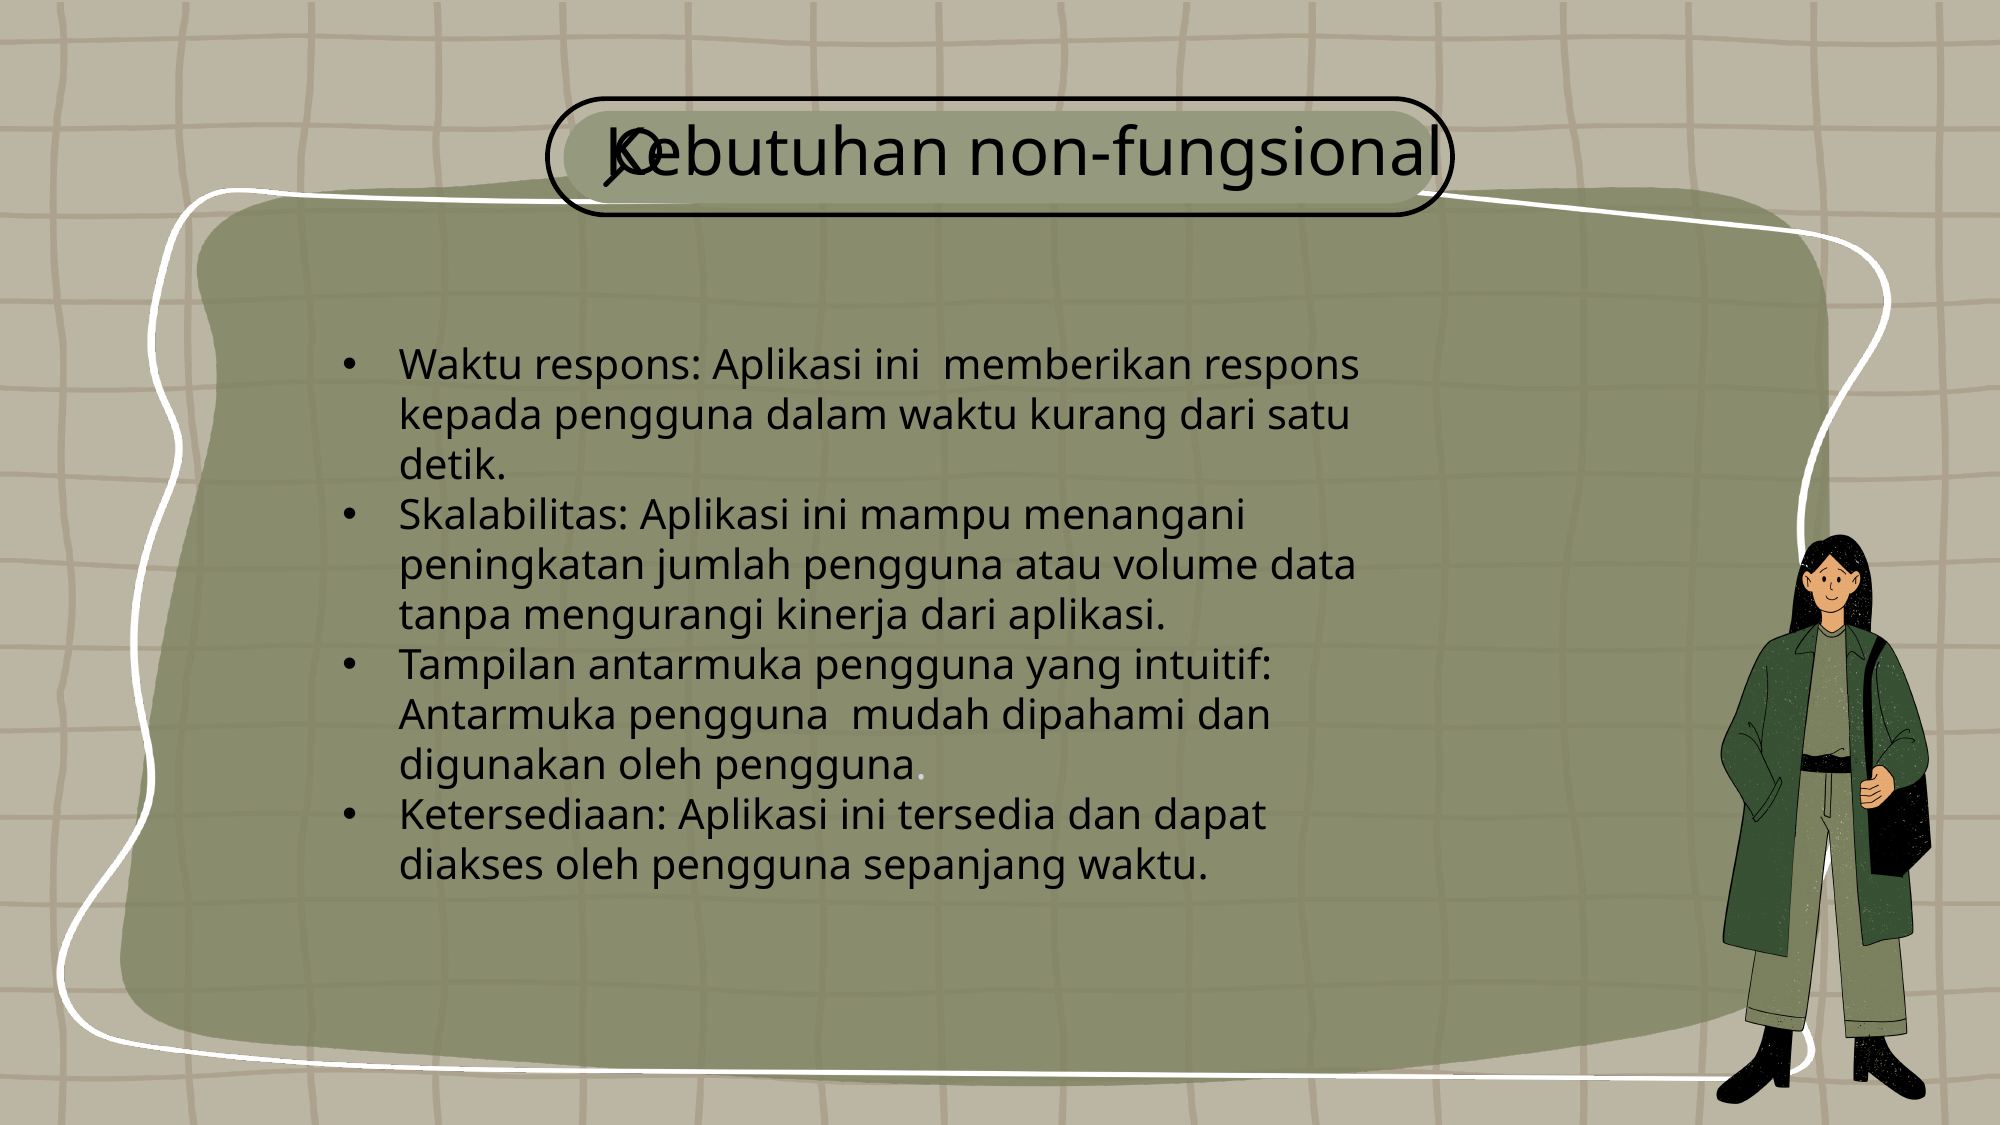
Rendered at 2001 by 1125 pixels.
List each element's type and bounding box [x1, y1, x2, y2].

text_box [547, 98, 1453, 215]
picture [0, 2, 2000, 1125]
